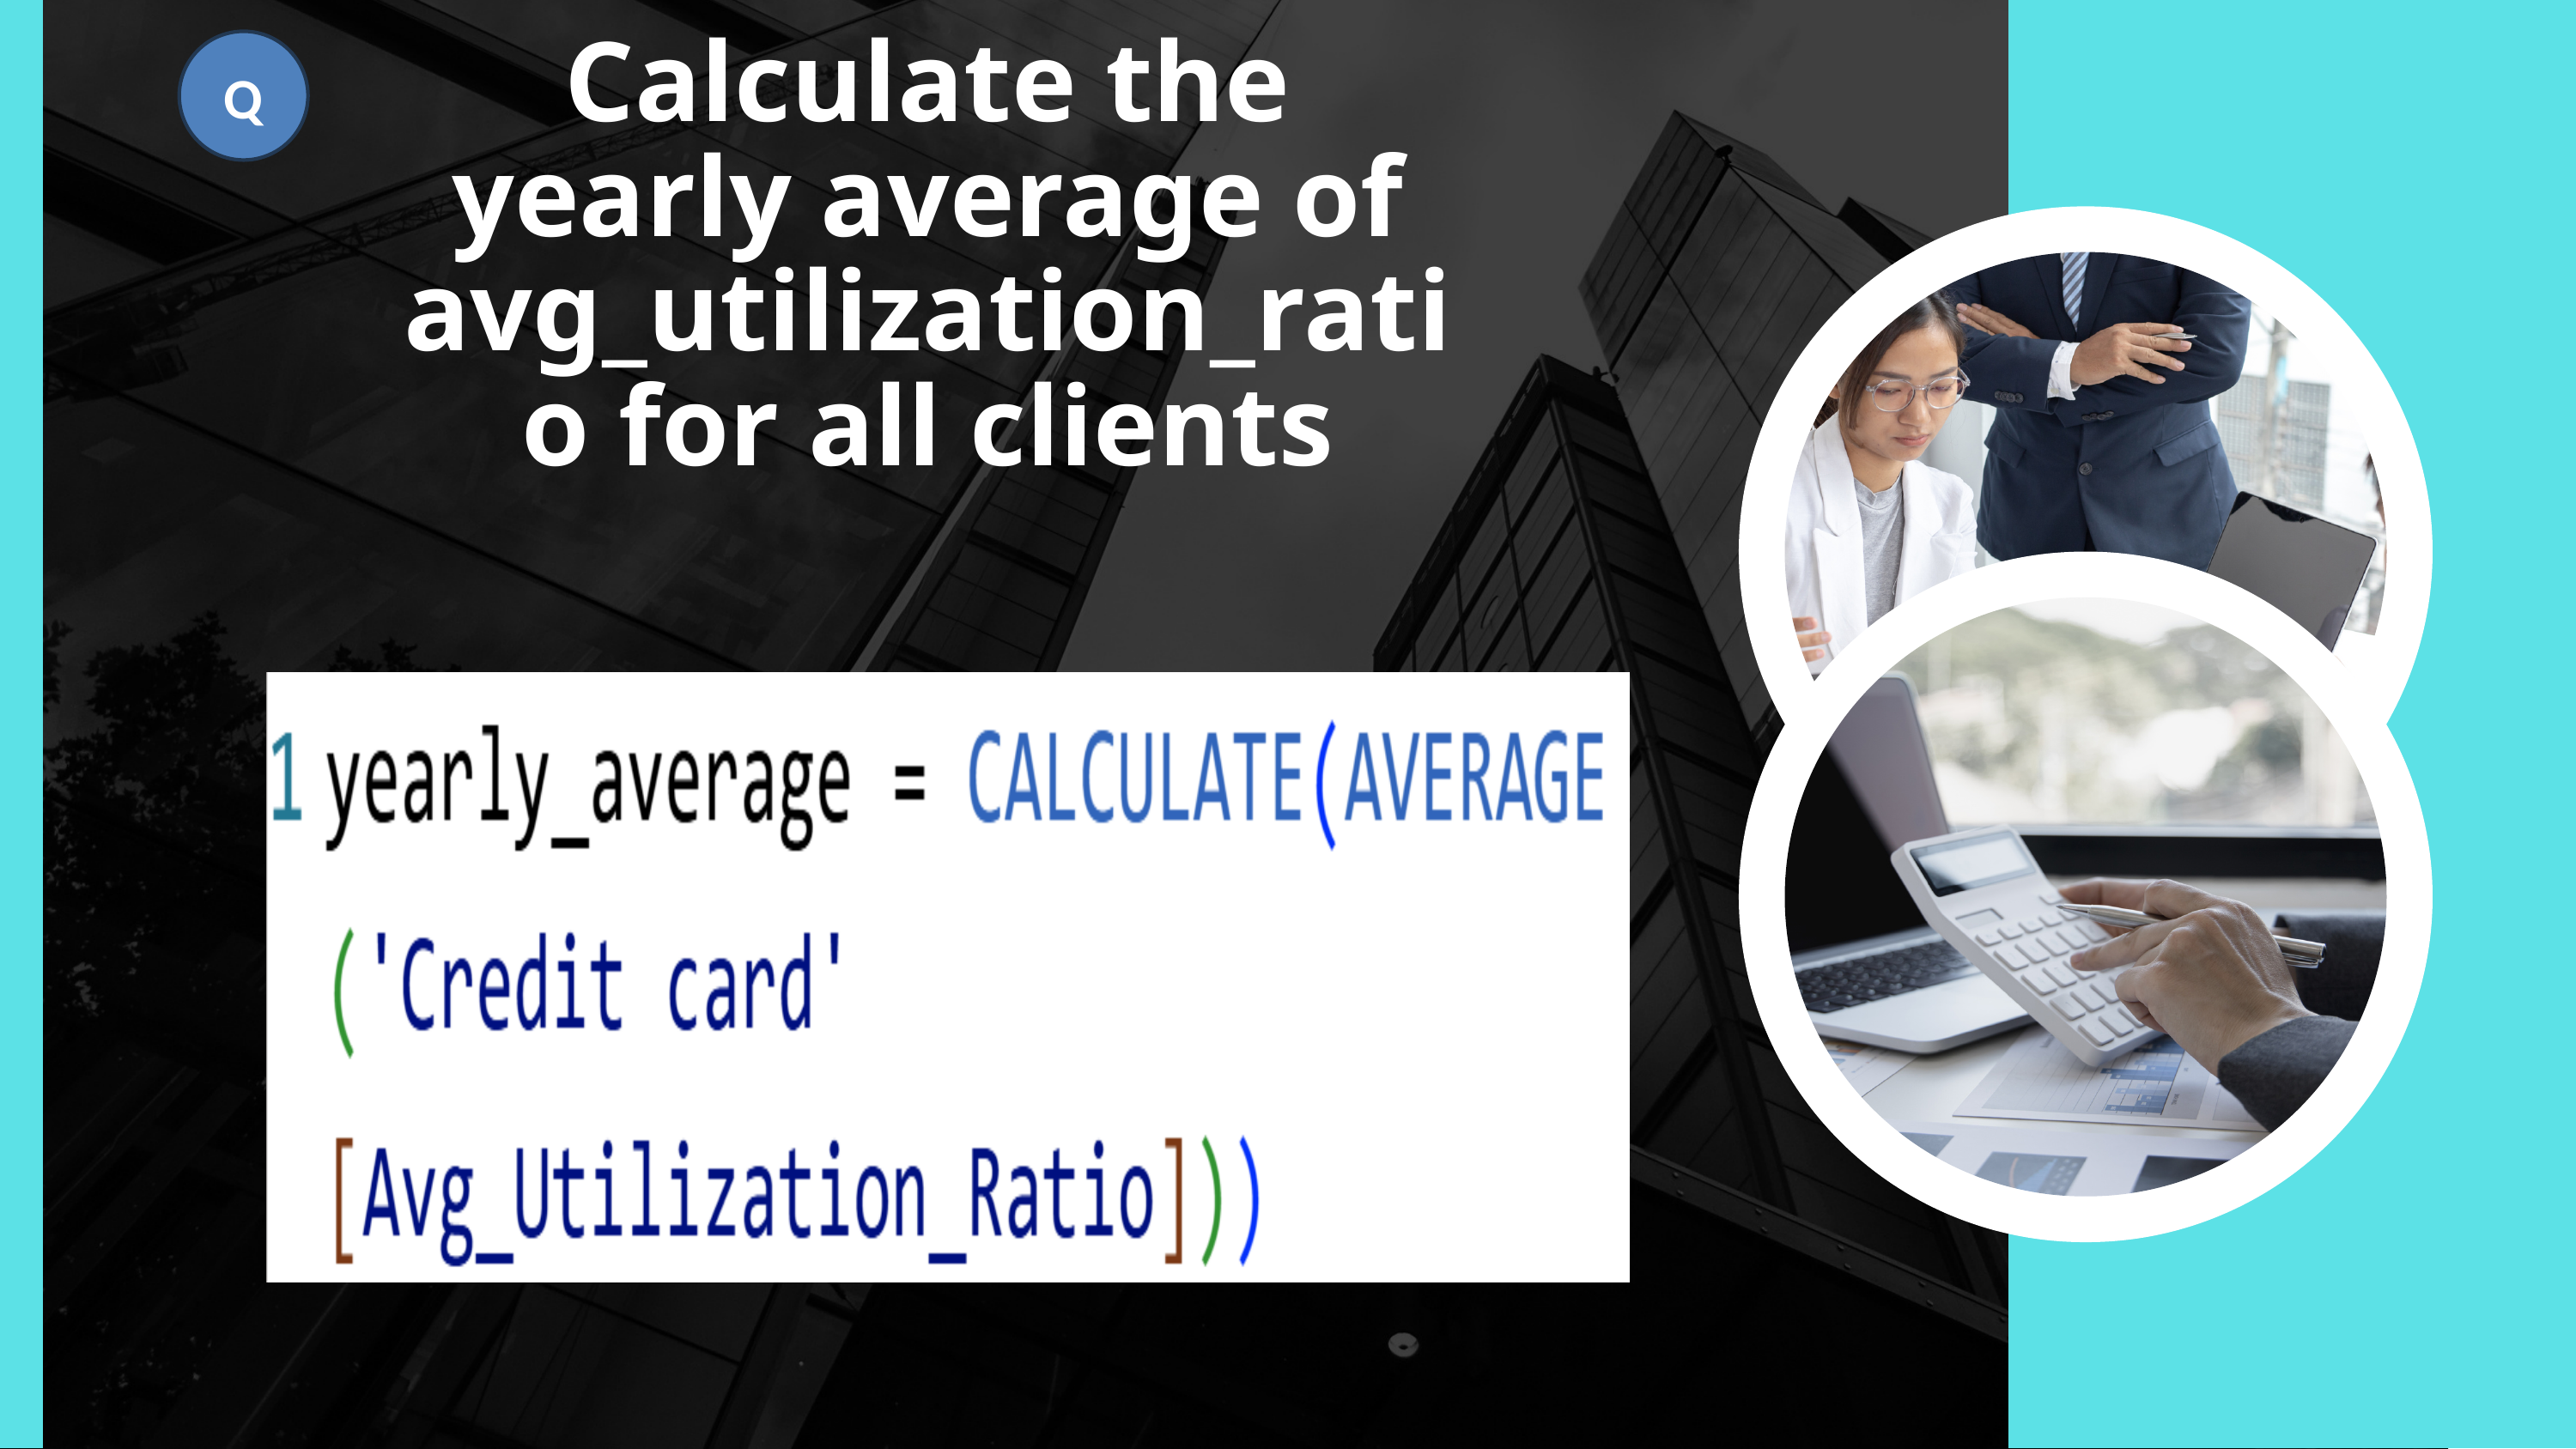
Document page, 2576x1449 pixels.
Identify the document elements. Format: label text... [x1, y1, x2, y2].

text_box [1740, 206, 2432, 1243]
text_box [2008, 0, 2576, 1449]
picture [265, 672, 1631, 1282]
text_box [45, 0, 2008, 1449]
text_box Calculate the yearly average of avg_utilization_ratio for all clients [386, 29, 1470, 488]
text_box [165, 585, 1583, 801]
text_box [161, 598, 165, 647]
text_box Q [177, 29, 310, 162]
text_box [0, 0, 44, 1449]
